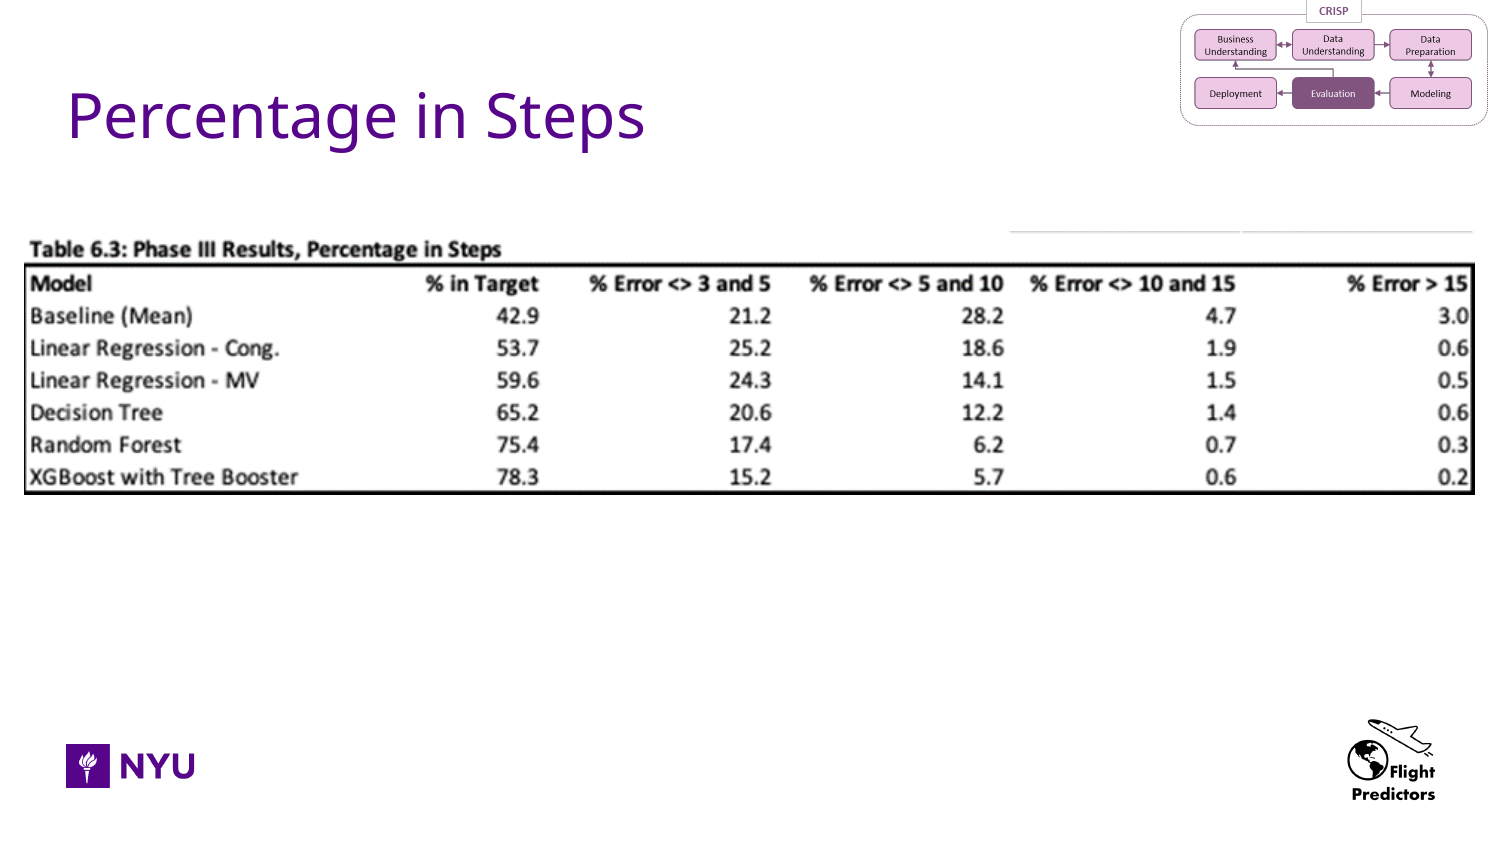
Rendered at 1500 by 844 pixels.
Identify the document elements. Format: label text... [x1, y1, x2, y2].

picture [66, 744, 195, 788]
title Percentage in Steps [51, 72, 1500, 167]
picture [1179, 0, 1488, 126]
picture [24, 231, 1476, 495]
picture [1329, 716, 1446, 816]
